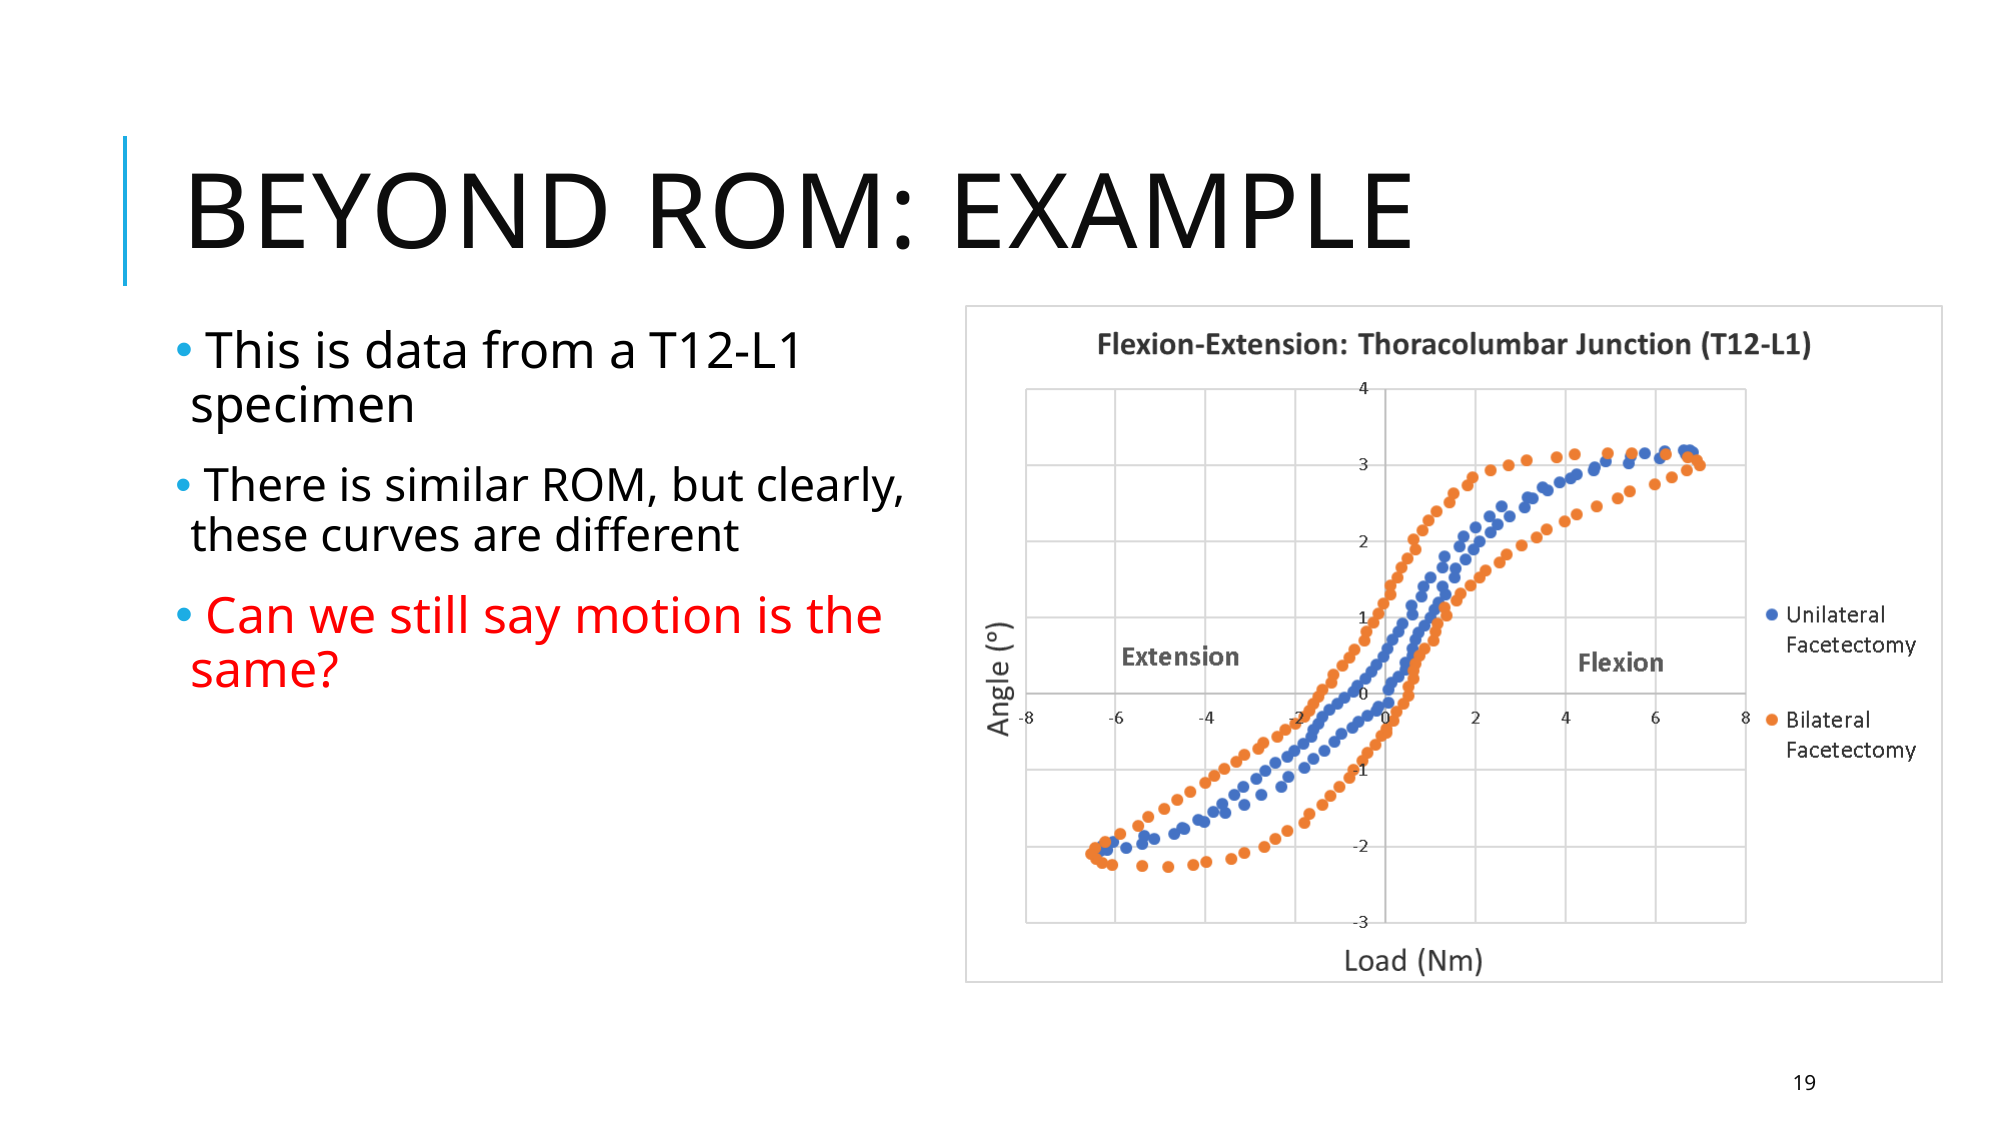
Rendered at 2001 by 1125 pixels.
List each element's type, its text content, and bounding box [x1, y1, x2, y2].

picture [964, 304, 1943, 983]
title BEYOND ROM: Example [168, 96, 1763, 342]
list This is data from a T12-L1 specimen There is similar ROM, but clearly, these curves are different Can we still say motion is the same? [168, 317, 929, 1062]
slide_number 19 [1777, 1061, 1938, 1107]
